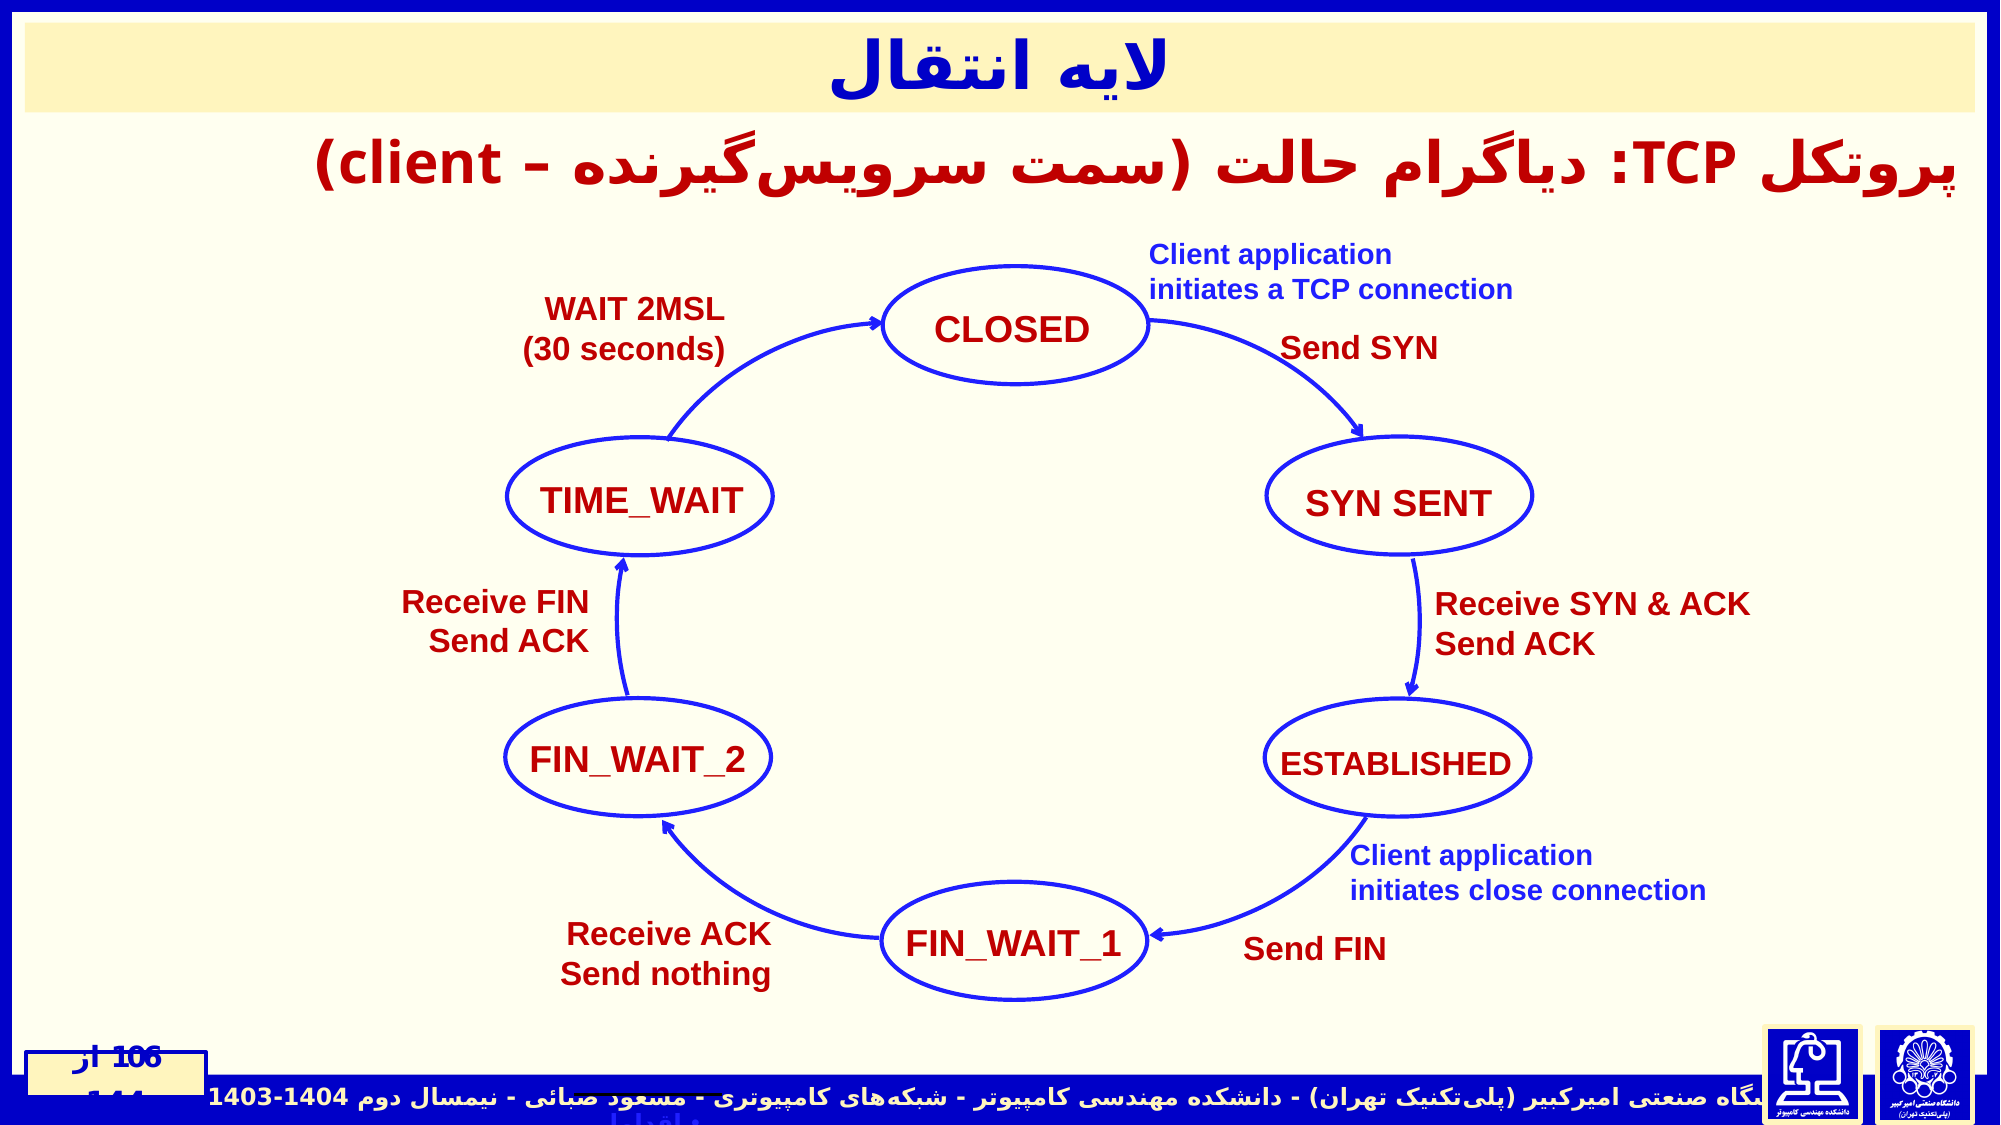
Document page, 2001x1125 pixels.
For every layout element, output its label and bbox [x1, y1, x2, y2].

text_box [876, 881, 1151, 1000]
text_box [1246, 698, 1546, 817]
text_box [504, 437, 779, 556]
text_box [500, 698, 775, 817]
text_box [1261, 436, 1536, 555]
text_box [875, 266, 1150, 385]
text_box [0, 0, 2000, 1125]
